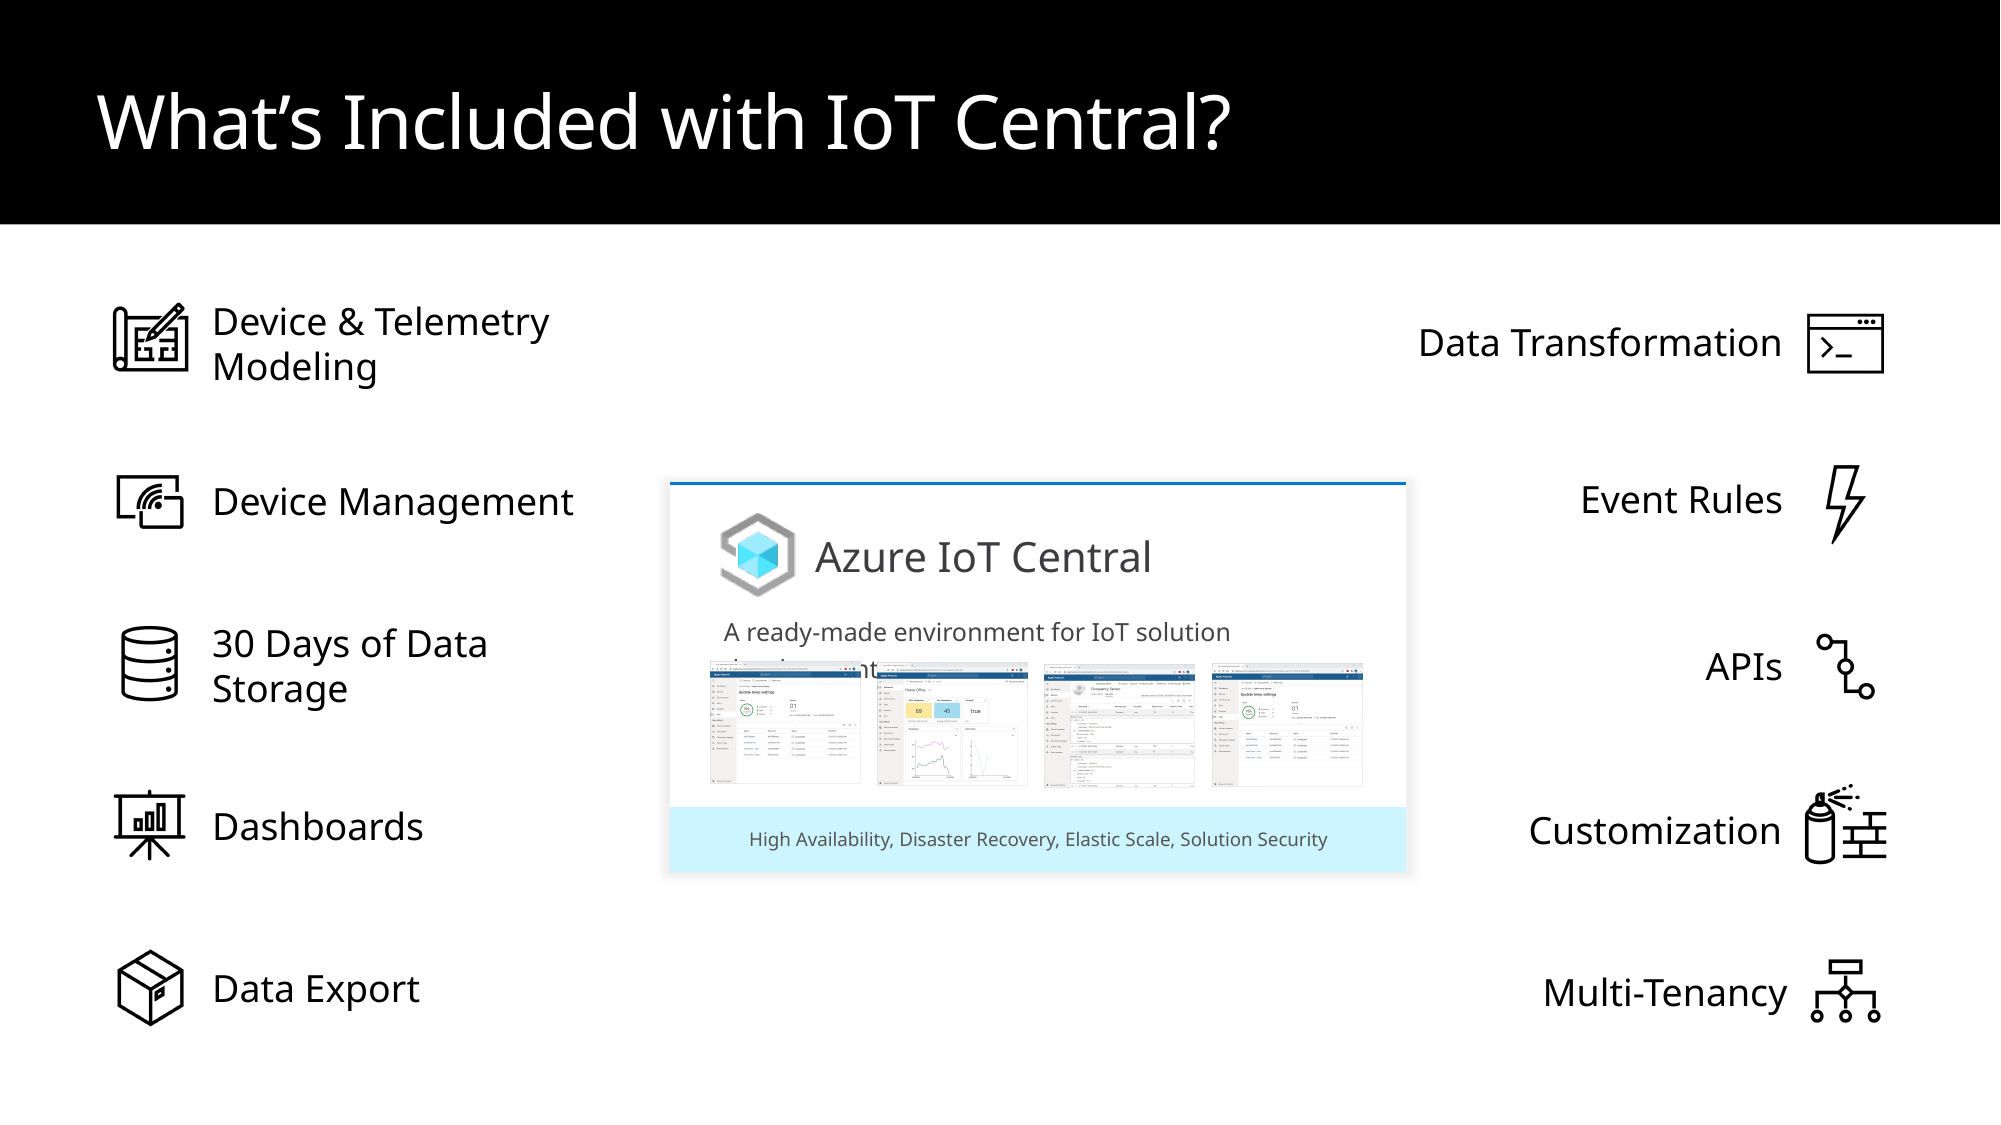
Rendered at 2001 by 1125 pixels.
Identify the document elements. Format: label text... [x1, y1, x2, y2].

text_box Dashboards [212, 802, 657, 849]
picture [104, 941, 195, 1033]
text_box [669, 483, 1287, 806]
picture [105, 293, 196, 384]
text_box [710, 661, 1287, 788]
picture [105, 455, 196, 546]
text_box Device Management [212, 478, 658, 524]
picture [104, 617, 195, 708]
picture [104, 779, 195, 871]
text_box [1287, 298, 1892, 1037]
text_box Data Export [212, 965, 763, 1011]
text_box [669, 806, 1287, 873]
text_box Device & Telemetry Modeling [211, 298, 647, 389]
text_box 30 Days of Data Storage [212, 620, 603, 711]
title What’s Included with IoT Central? [96, 75, 1904, 166]
